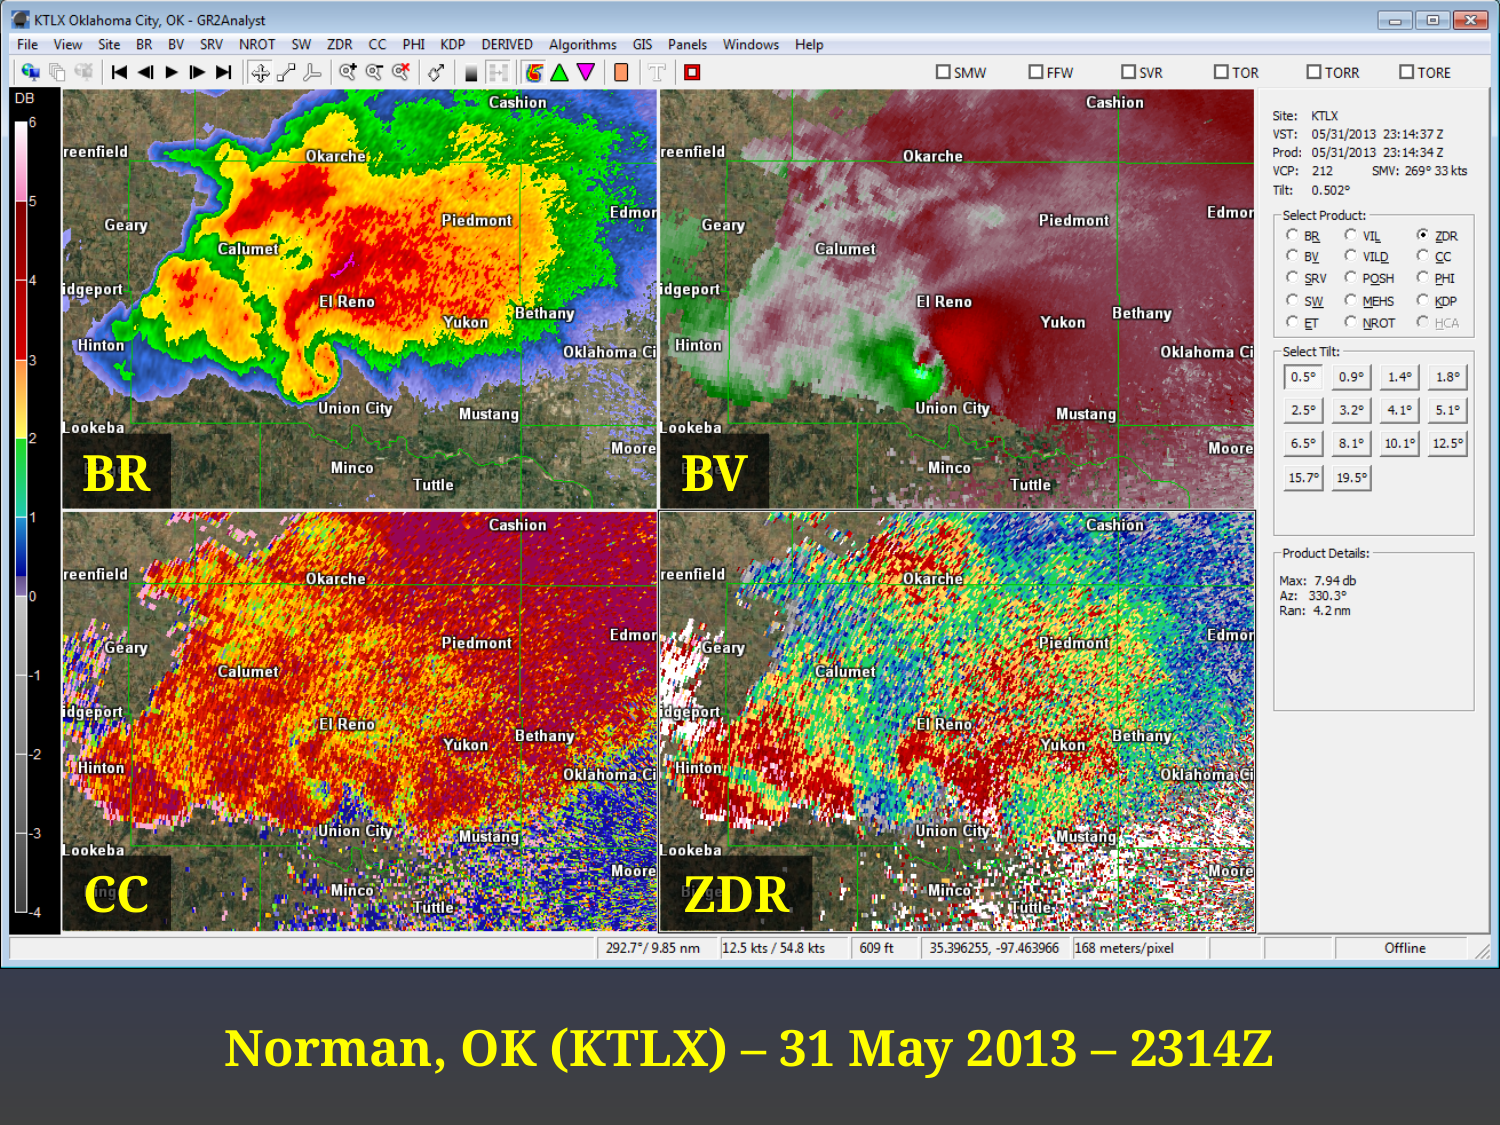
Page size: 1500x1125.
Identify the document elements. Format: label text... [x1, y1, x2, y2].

text_box Norman, OK (KTLX) – 31 May 2013 – 2314Z [0, 1009, 1500, 1085]
picture [0, 0, 1500, 970]
